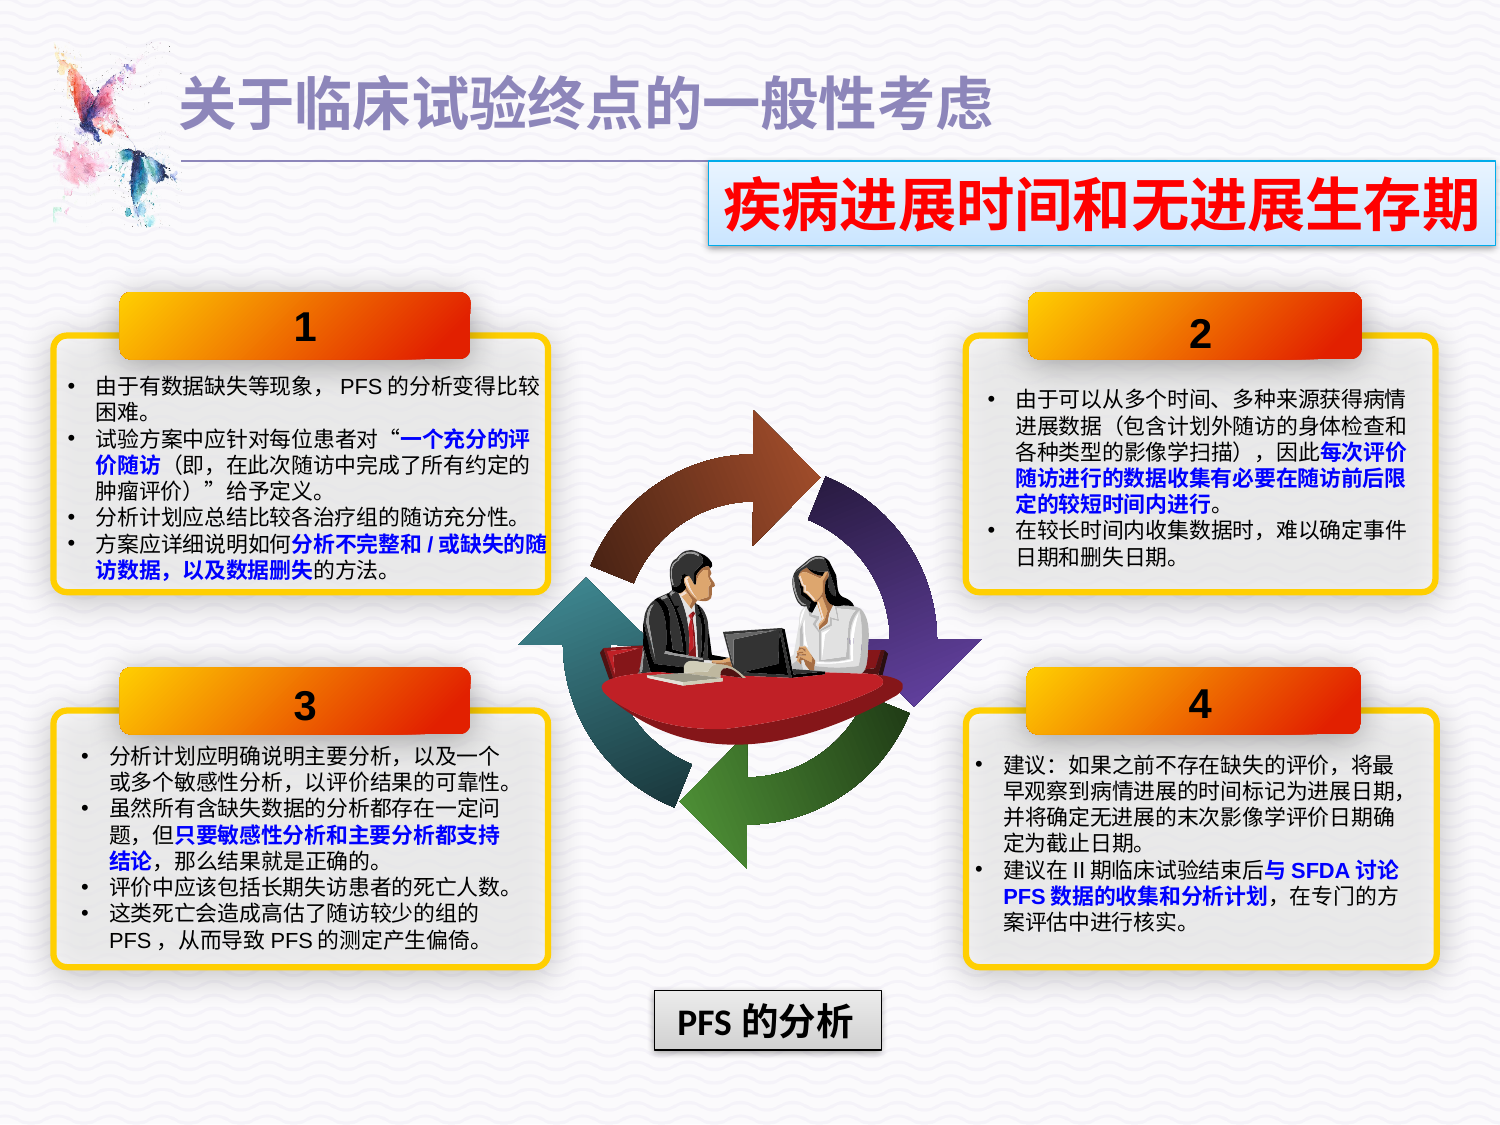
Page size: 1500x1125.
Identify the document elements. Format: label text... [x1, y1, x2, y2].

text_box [914, 637, 1487, 1010]
picture [0, 0, 1500, 1125]
text_box 关于临床试验终点的一般性考虑 [186, 66, 1047, 137]
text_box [562, 453, 938, 826]
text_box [0, 262, 601, 635]
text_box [0, 637, 601, 1010]
text_box 疾病进展时间和无进展生存期 [708, 160, 1496, 246]
text_box PFS的分析 [654, 990, 882, 1051]
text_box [914, 262, 1485, 635]
